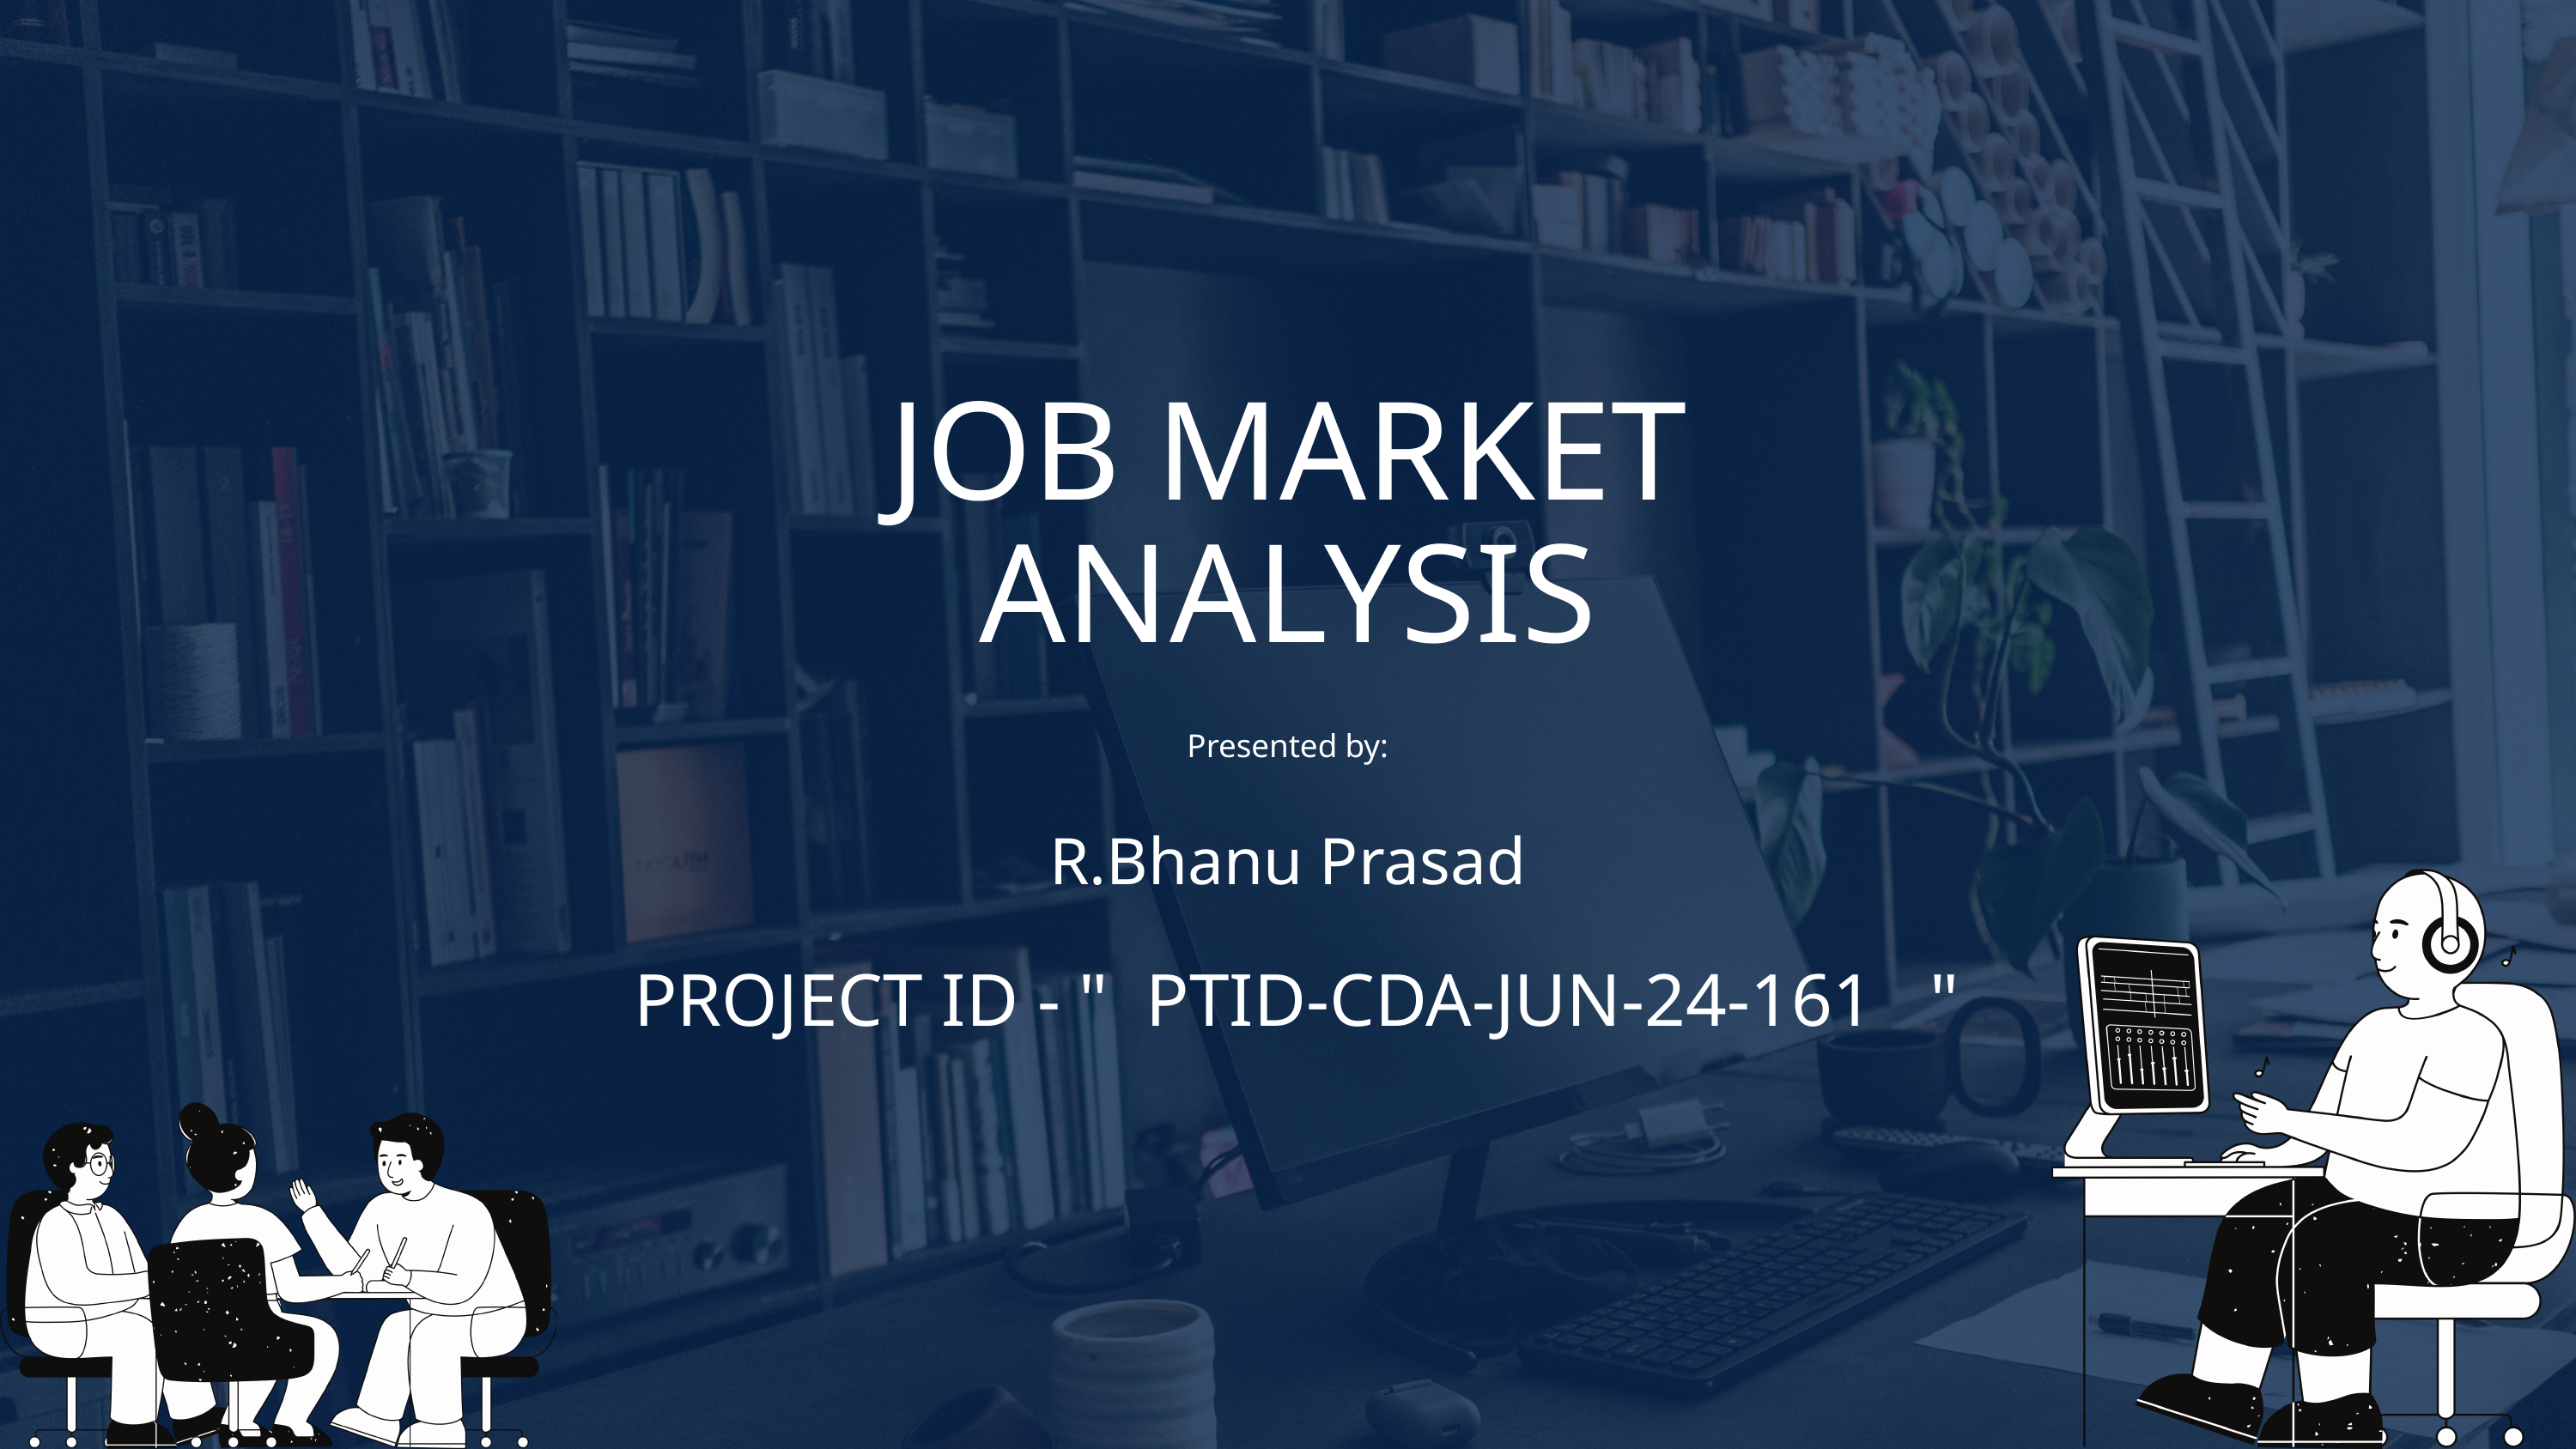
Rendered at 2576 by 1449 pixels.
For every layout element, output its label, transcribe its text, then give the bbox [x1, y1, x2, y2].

text_box R.Bhanu Prasad [966, 822, 1609, 898]
text_box JOB MARKET ANALYSIS [651, 384, 1925, 670]
text_box [0, 1100, 557, 1449]
text_box PROJECT ID - " PTID-CDA-JUN-24-161 " [376, 965, 2200, 1041]
text_box Presented by: [1045, 726, 1531, 764]
text_box [2050, 869, 2576, 1449]
text_box [0, 0, 2576, 1449]
